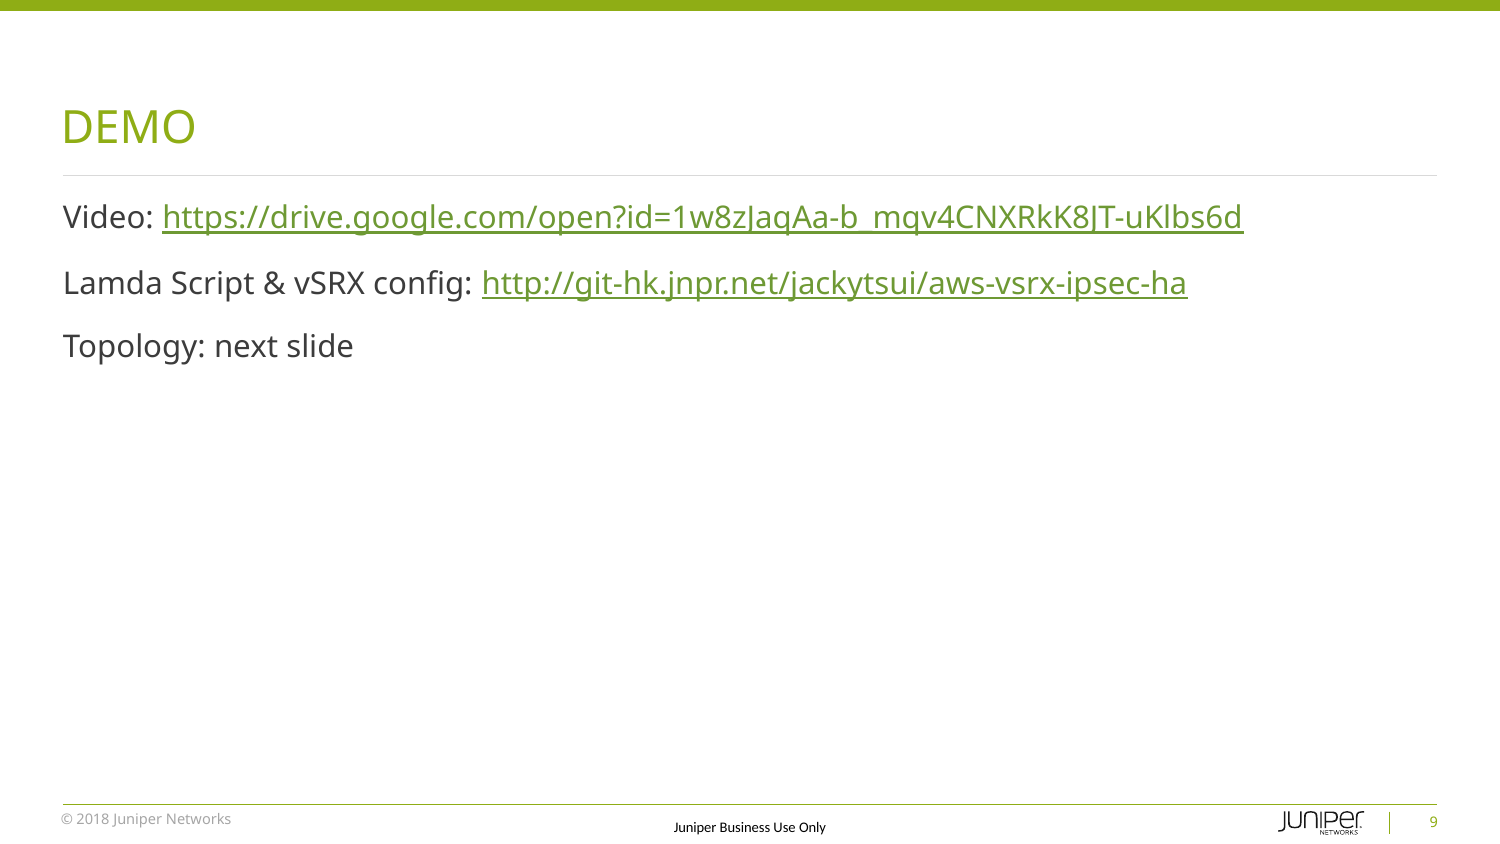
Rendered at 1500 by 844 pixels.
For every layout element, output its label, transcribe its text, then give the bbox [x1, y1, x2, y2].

slide_number 9 [1397, 813, 1438, 832]
list Video: https://drive.google.com/open?id=1w8zJaqAa-b_mqv4CNXRkK8JT-uKlbs6d Lamda Script & vSRX config: http://git-hk.jnpr.net/jackytsui/aws-vsrx-ipsec-ha Topology: next slide [62, 197, 1446, 396]
title DEMO [60, 48, 1446, 154]
